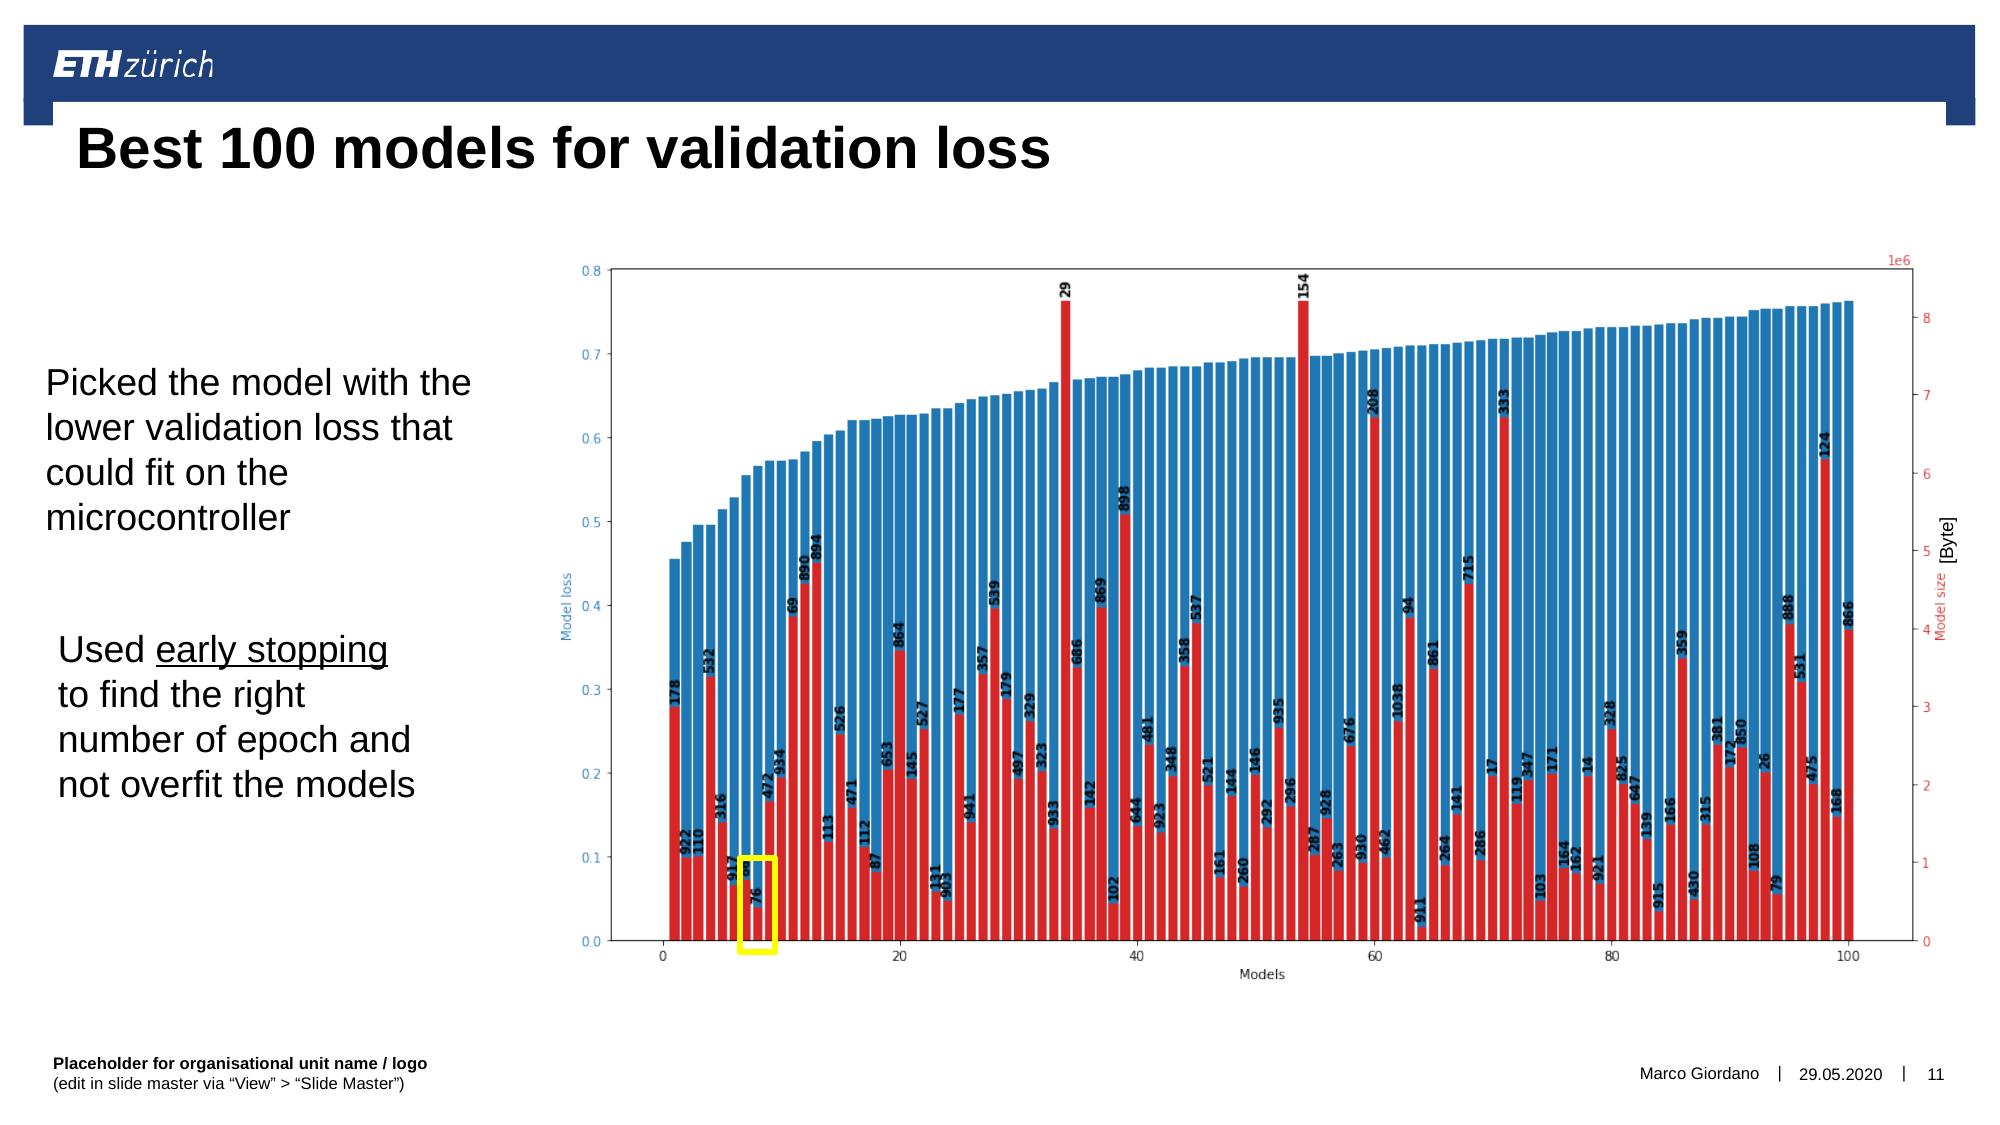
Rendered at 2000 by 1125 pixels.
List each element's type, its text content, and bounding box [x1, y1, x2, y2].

picture [553, 246, 1957, 990]
text_box [Byte] [1961, 491, 1965, 580]
text_box Picked the model with the lower validation loss that could fit on the microcontroller [30, 350, 516, 545]
slide_number 11 [1906, 1034, 1966, 1112]
title Best 100 models for validation loss [53, 101, 1946, 262]
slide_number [1790, 1034, 1892, 1112]
footer Marco Giordano [999, 1034, 1760, 1111]
text_box Used early stopping to find the right number of epoch and not overfit the models [43, 617, 445, 813]
